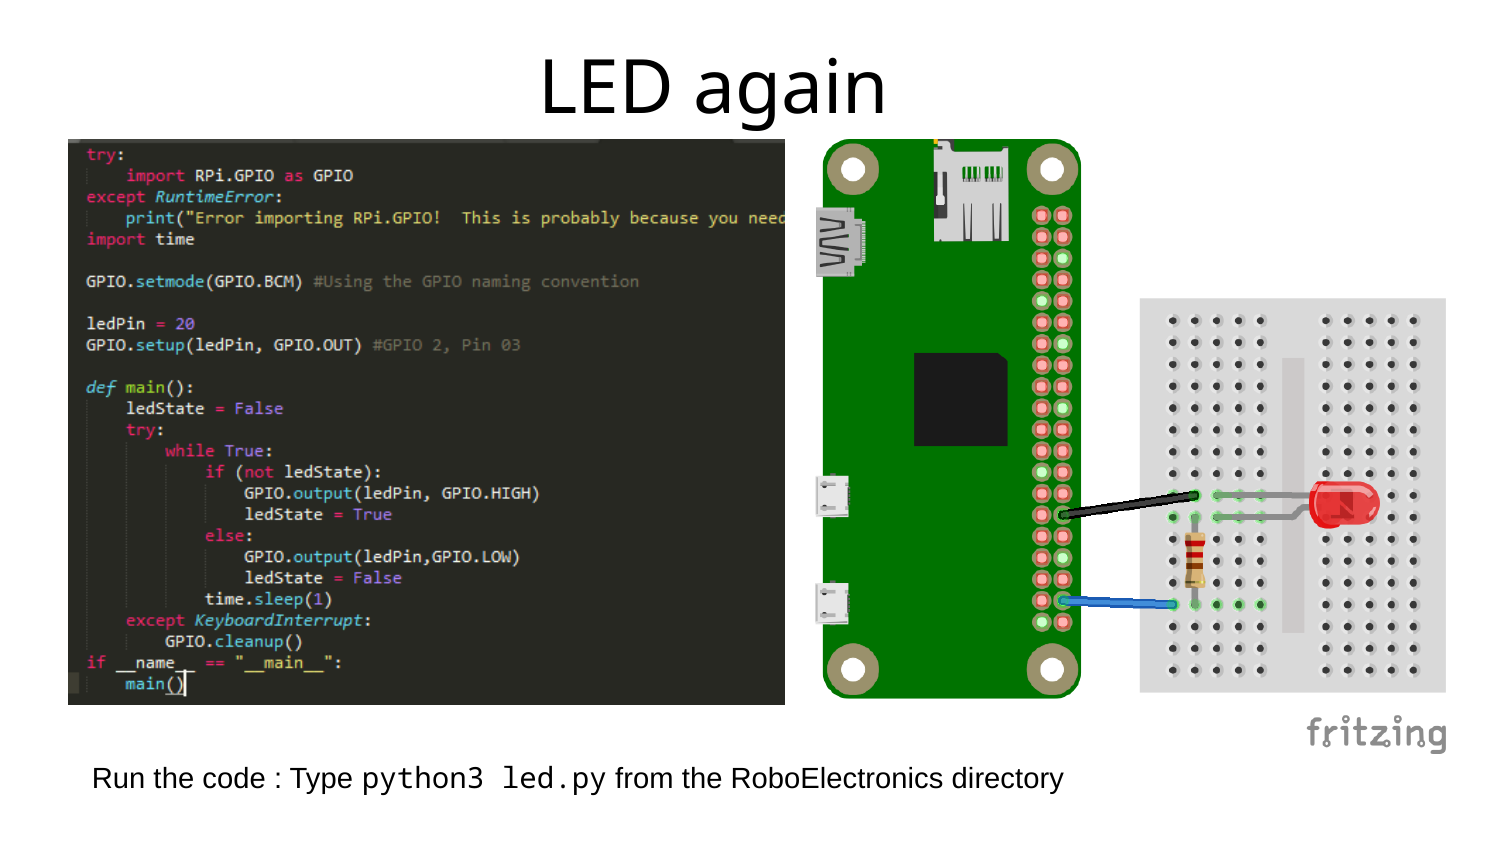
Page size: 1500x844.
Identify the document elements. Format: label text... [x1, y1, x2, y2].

text_box Run the code : Type python3 led.py from the RoboElectronics directory [76, 743, 1242, 810]
text_box LED again [332, 23, 1096, 127]
picture [68, 138, 786, 705]
picture [814, 138, 1447, 754]
